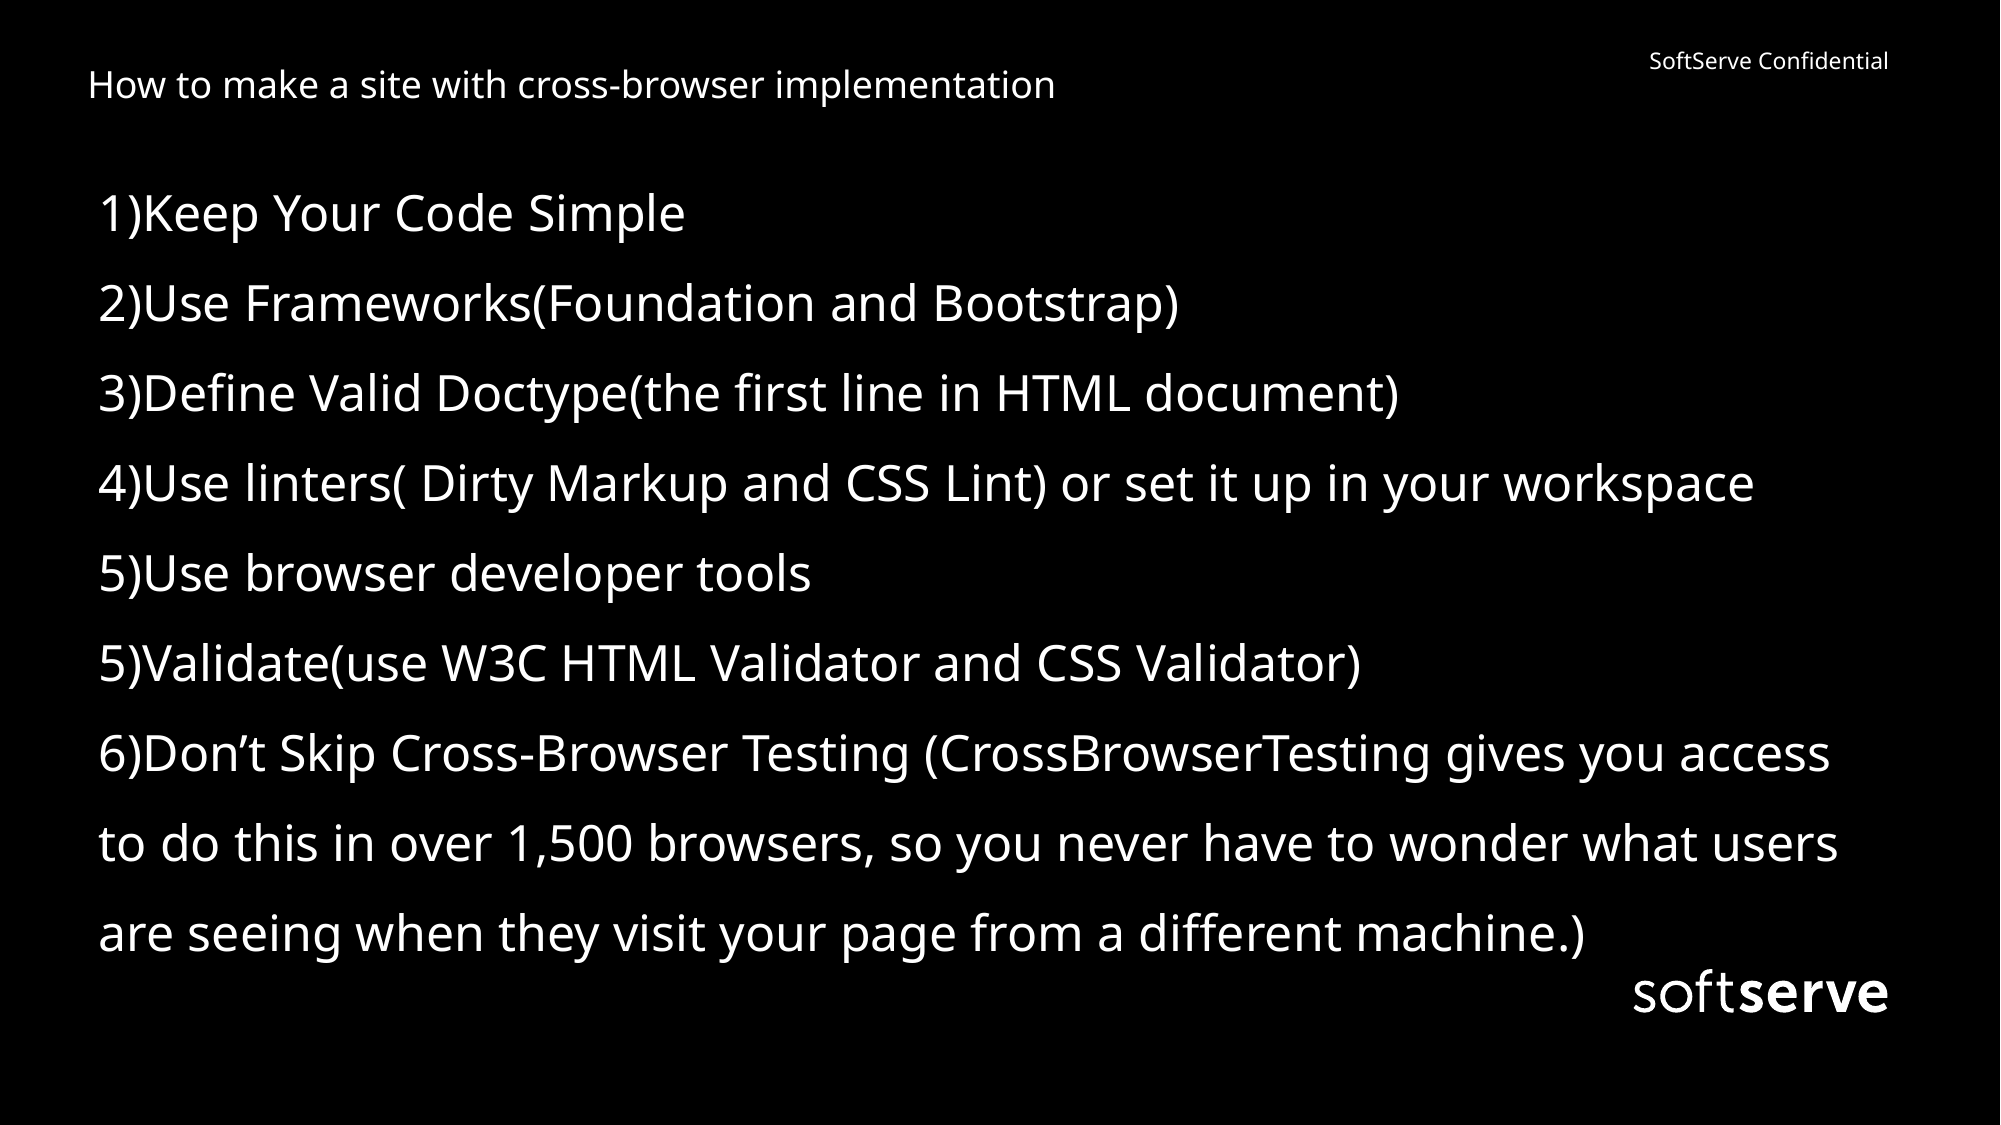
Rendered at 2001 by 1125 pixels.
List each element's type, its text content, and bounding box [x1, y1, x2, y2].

text_box How to make a site with cross-browser implementation [72, 53, 1370, 114]
title 1)Keep Your Code Simple 2)Use Frameworks(Foundation and Bootstrap) 3)Define Valid Doctype(the first line in HTML document) 4)Use linters( Dirty Markup and CSS Lint) or set it up in your workspace 5)Use browser developer tools 5)Validate(use W3C HTML Validator and CSS Validator) 6)Don’t Skip Cross-Browser Testing (CrossBrowserTesting gives you access to do this in over 1,500 browsers, so you never have to wonder what users are seeing when they visit your page from a different machine.) [99, 144, 1874, 257]
